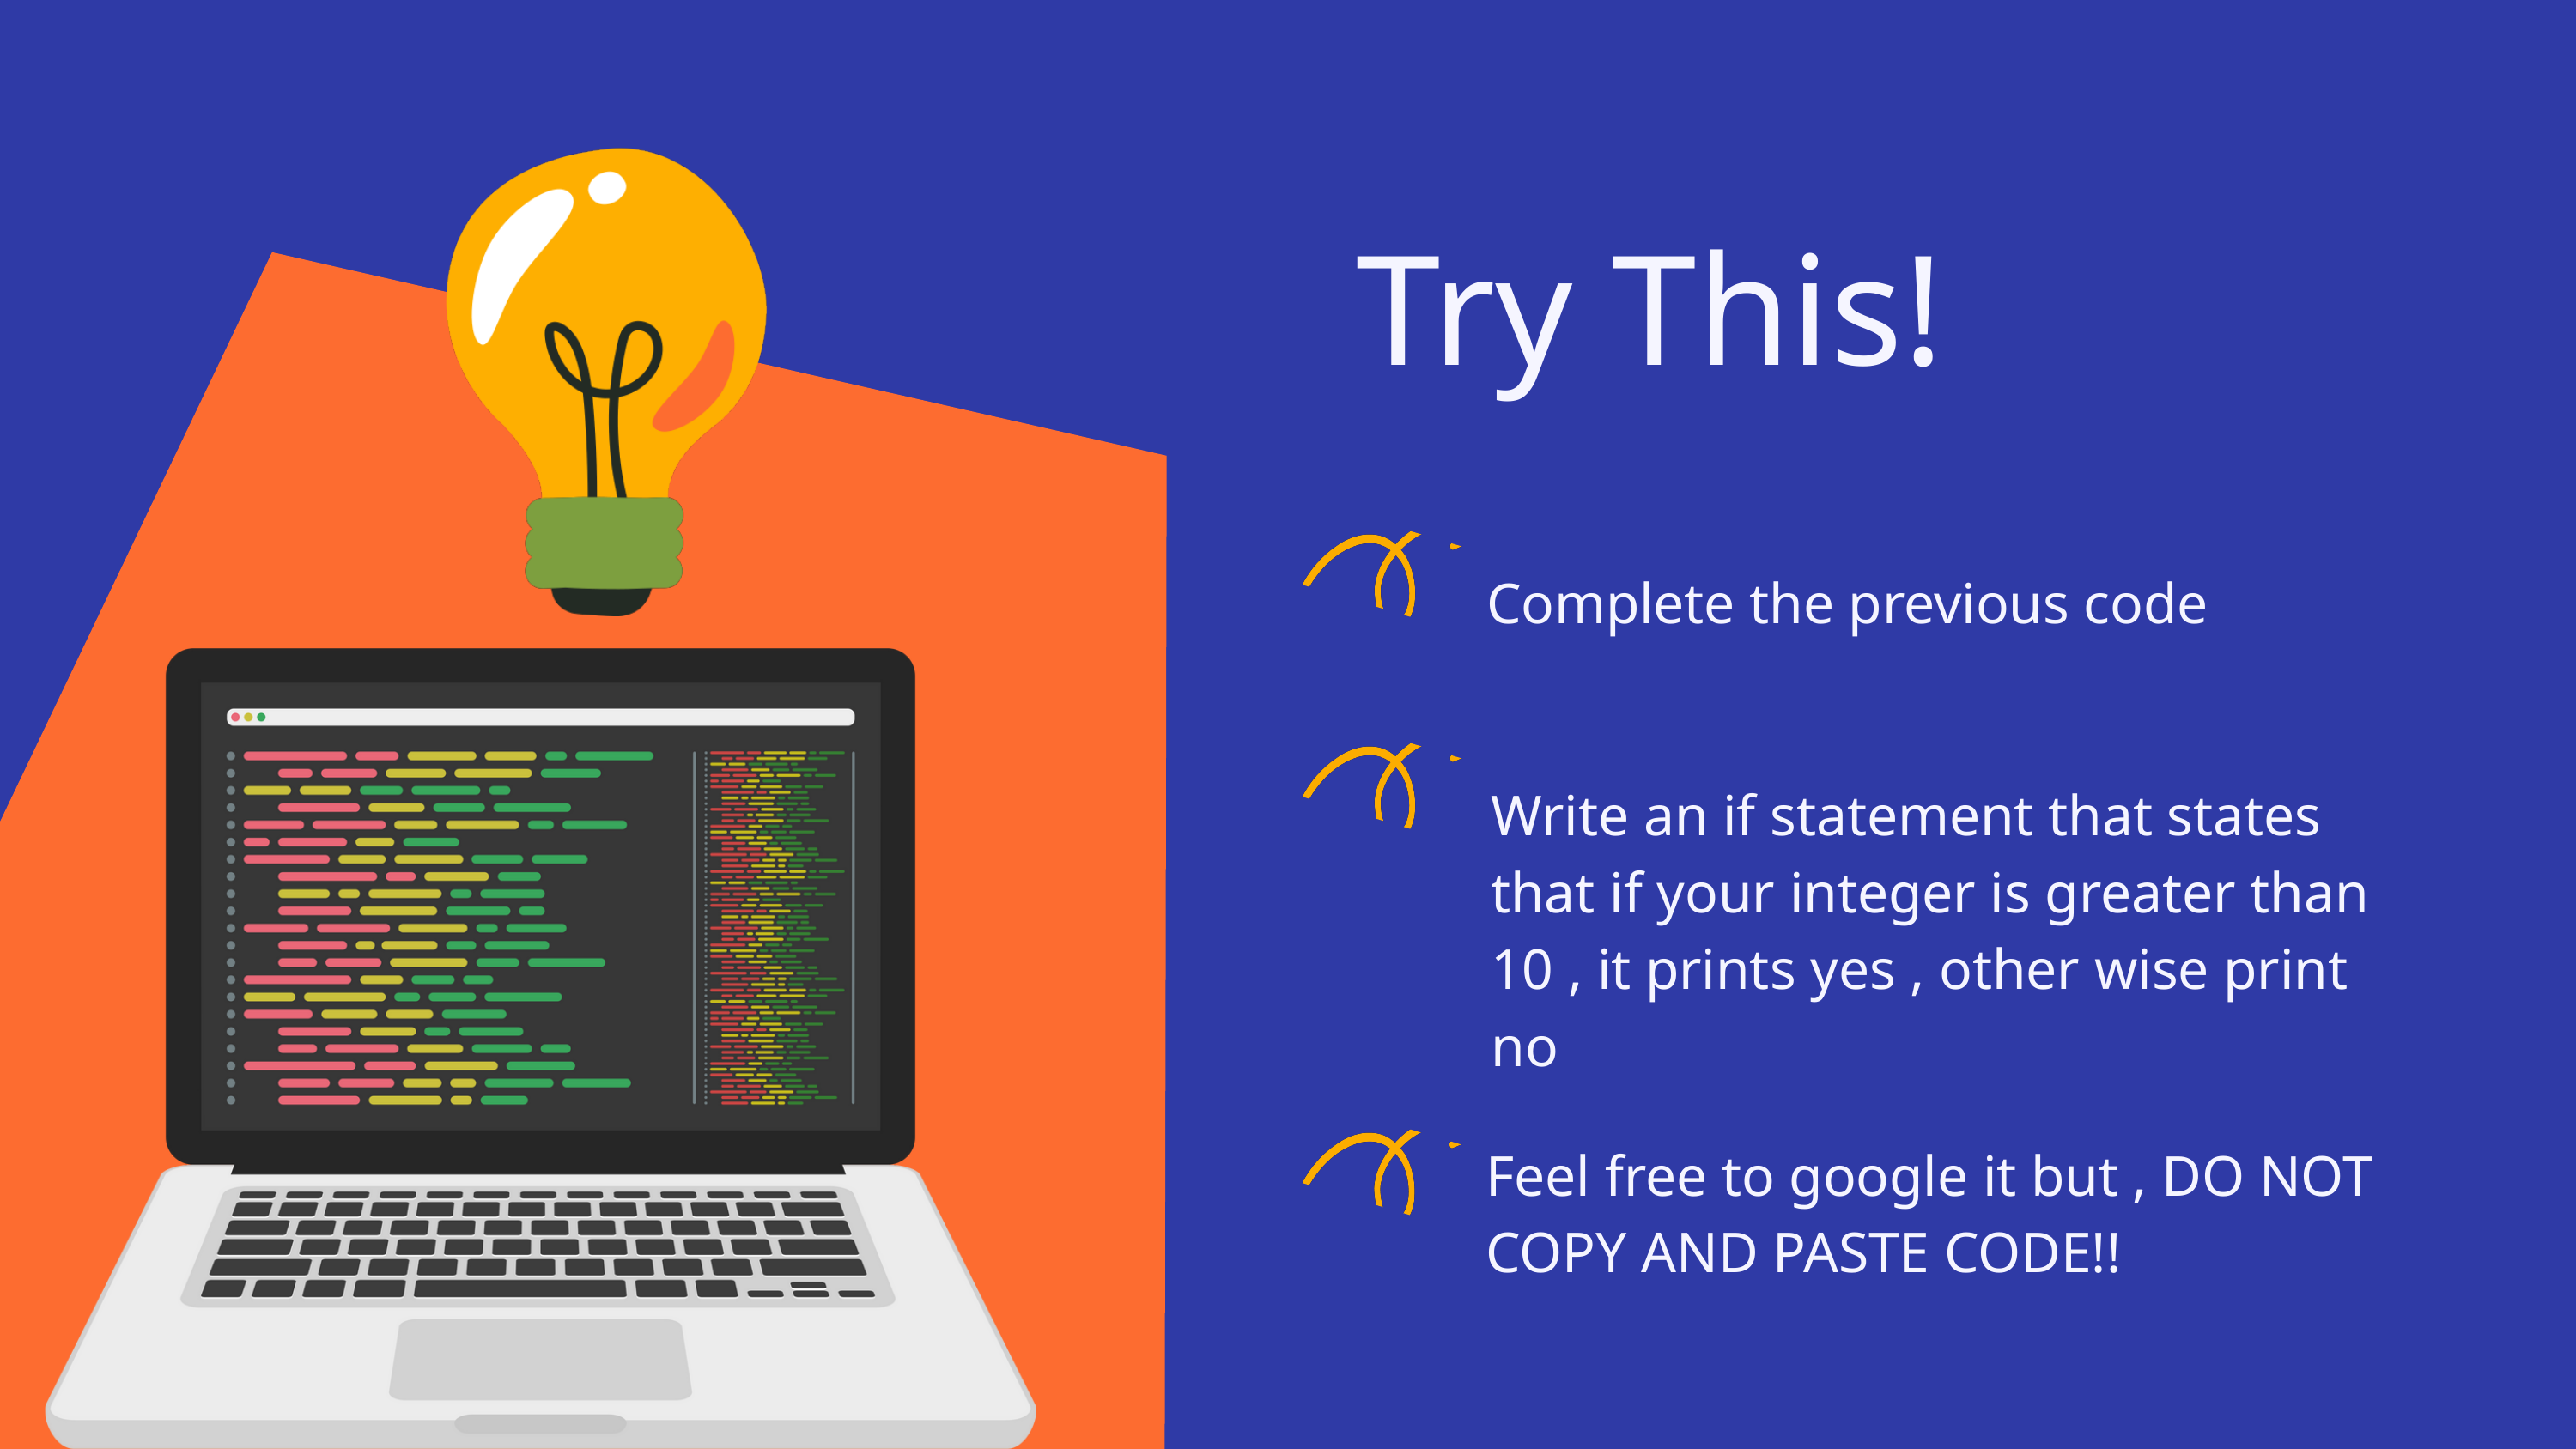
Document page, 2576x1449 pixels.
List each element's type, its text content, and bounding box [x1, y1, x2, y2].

text_box [1368, 730, 1487, 845]
text_box Feel free to google it but , DO NOT COPY AND PASTE CODE!! [1485, 1130, 2401, 1284]
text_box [0, 333, 1364, 1449]
text_box [446, 144, 769, 331]
text_box [1368, 1116, 1485, 1231]
text_box Write an if statement that states that if your integer is greater than 10 , it prints yes , other wise print no [1491, 769, 2406, 1078]
text_box Try This! [1356, 213, 2338, 397]
text_box Complete the previous code [1486, 557, 2402, 635]
text_box [1368, 518, 1487, 633]
